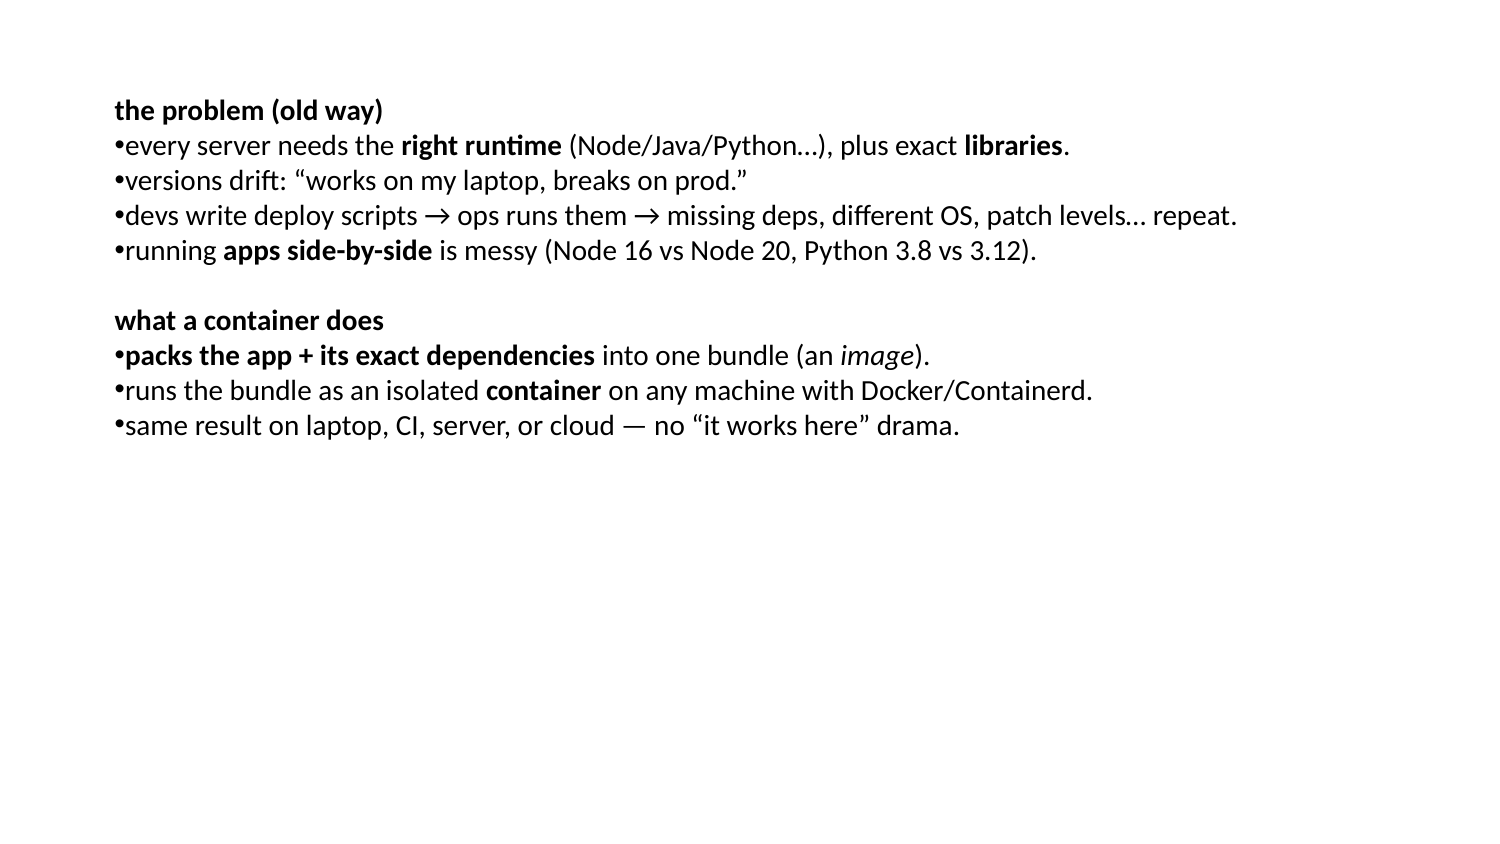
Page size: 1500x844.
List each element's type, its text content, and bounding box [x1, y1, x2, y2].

text_box the problem (old way) every server needs the right runtime (Node/Java/Python…), plus exact libraries. versions drift: “works on my laptop, breaks on prod.” devs write deploy scripts → ops runs them → missing deps, different OS, patch levels… repeat. running apps side-by-side is messy (Node 16 vs Node 20, Python 3.8 vs 3.12). what a container does packs the app + its exact dependencies into one bundle (an image). runs the bundle as an isolated container on any machine with Docker/Containerd. same result on laptop, CI, server, or cloud — no “it works here” drama. [99, 84, 1313, 449]
